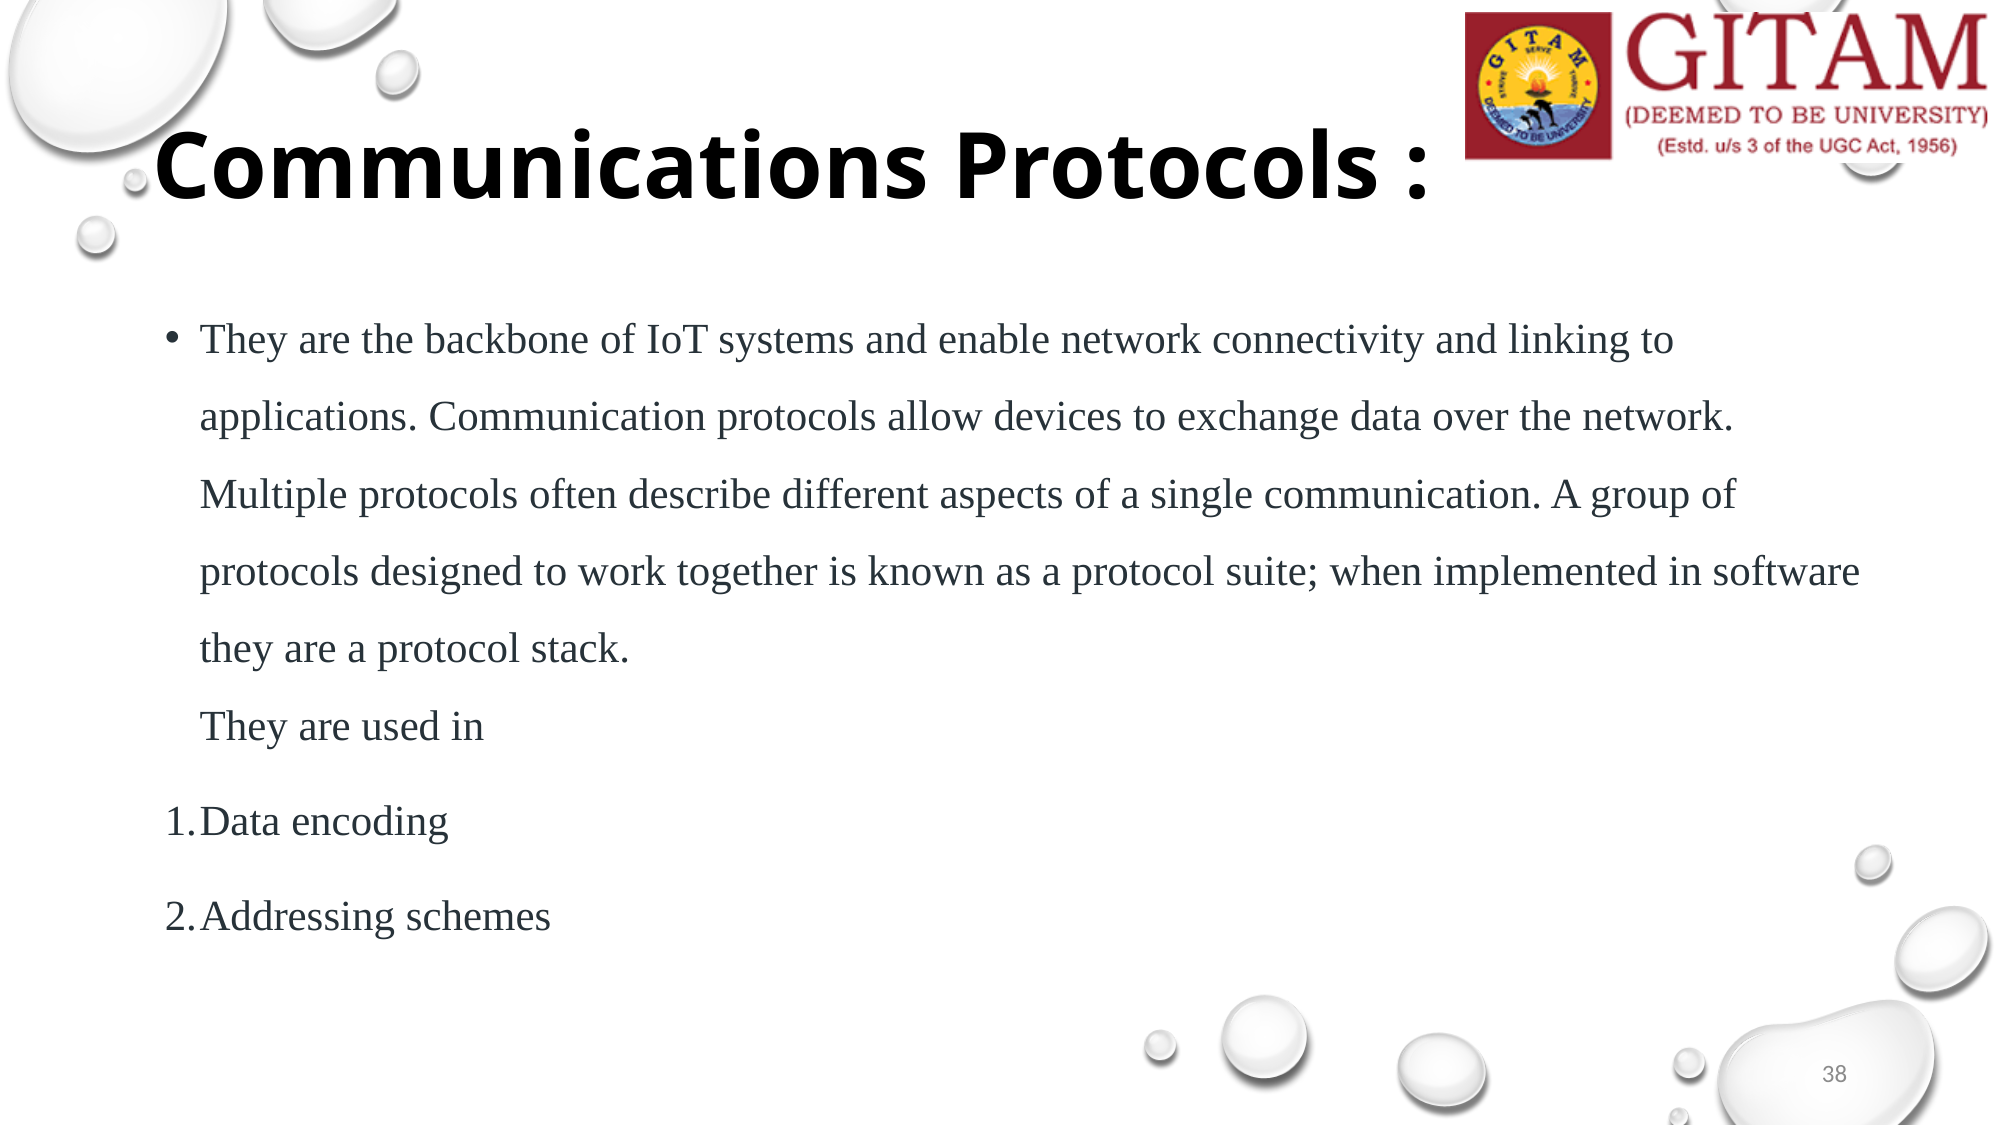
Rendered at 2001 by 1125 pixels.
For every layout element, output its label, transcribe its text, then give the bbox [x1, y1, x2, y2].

list They are the backbone of IoT systems and enable network connectivity and linking to applications. Communication protocols allow devices to exchange data over the network. Multiple protocols often describe different aspects of a single communication. A group of protocols designed to work together is known as a protocol suite; when implemented in software they are a protocol stack. They are used in Data encoding Addressing schemes [149, 277, 1892, 950]
picture [0, 0, 2000, 1125]
title Communications Protocols : [137, 59, 1863, 278]
slide_number 38 [1412, 1042, 1863, 1103]
